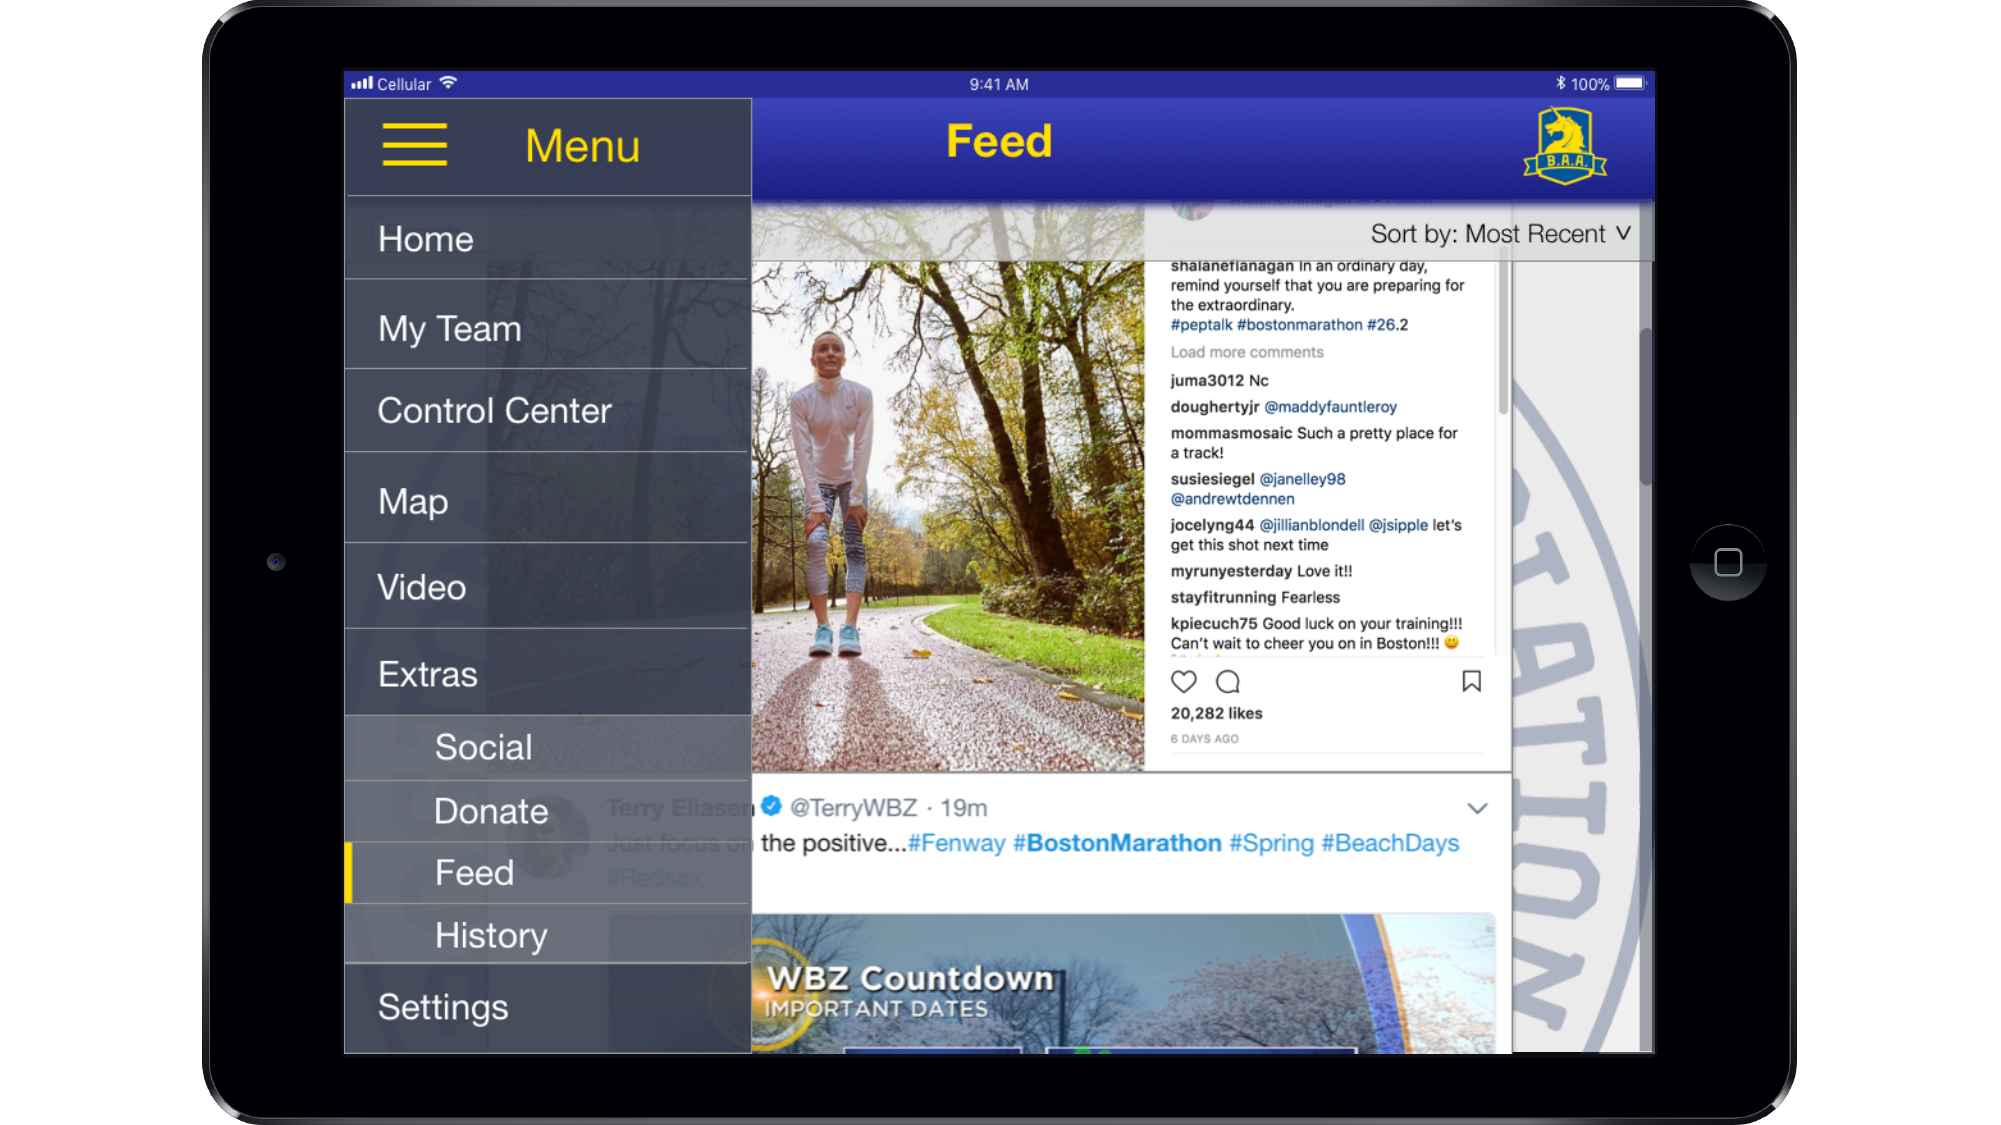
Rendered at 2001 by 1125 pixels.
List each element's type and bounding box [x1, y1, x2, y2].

picture [201, 0, 1797, 1125]
